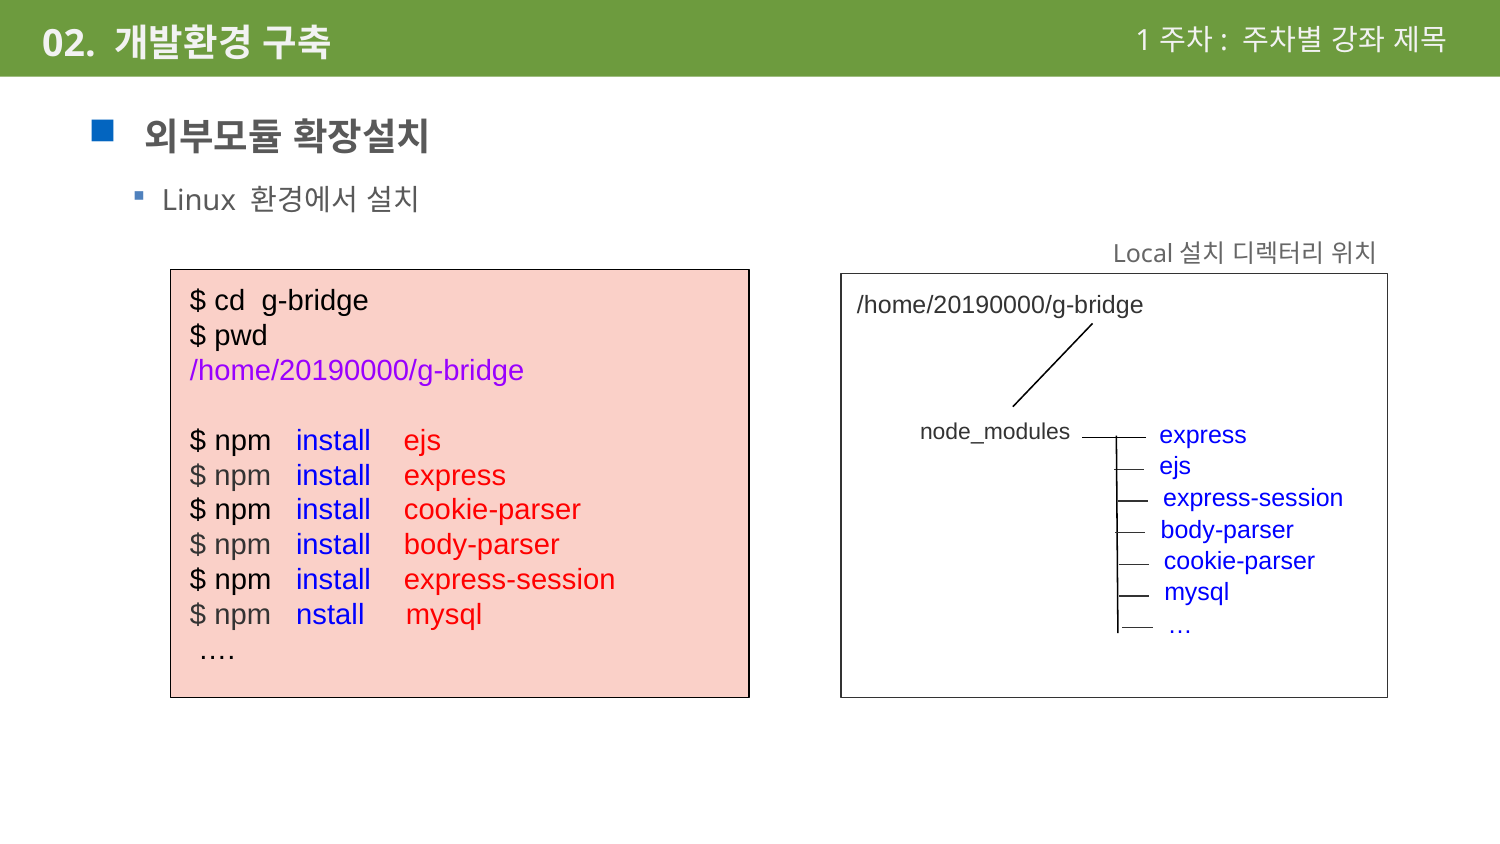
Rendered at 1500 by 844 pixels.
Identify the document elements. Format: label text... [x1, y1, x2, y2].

text_box 1주차: 주차별 강좌 제목 [1127, 19, 1467, 66]
text_box [170, 269, 750, 698]
text_box ejs [1144, 448, 1207, 487]
text_box express-session [1148, 480, 1360, 519]
text_box 외부모듈 확장설치 Linux 환경에서 설치 [73, 83, 1284, 240]
text_box Local설치 디렉터리 위치 [1098, 236, 1393, 275]
text_box … [1152, 613, 1208, 646]
text_box body-parser [1145, 511, 1310, 551]
text_box [841, 273, 1388, 698]
text_box node_modules [905, 414, 1086, 451]
text_box express [1144, 416, 1263, 456]
text_box $ cd g-bridge $ pwd /home/20190000/g-bridge $ npm install ejs $ npm install express $ npm install cookie-parser $ npm install body-parser $ npm install express-session $ npm nstall mysql …. [175, 273, 631, 673]
text_box cookie-parser [1149, 543, 1331, 582]
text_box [1012, 323, 1093, 407]
text_box mysql [1149, 574, 1245, 613]
list 02. 개발환경 구축 [33, 19, 842, 67]
